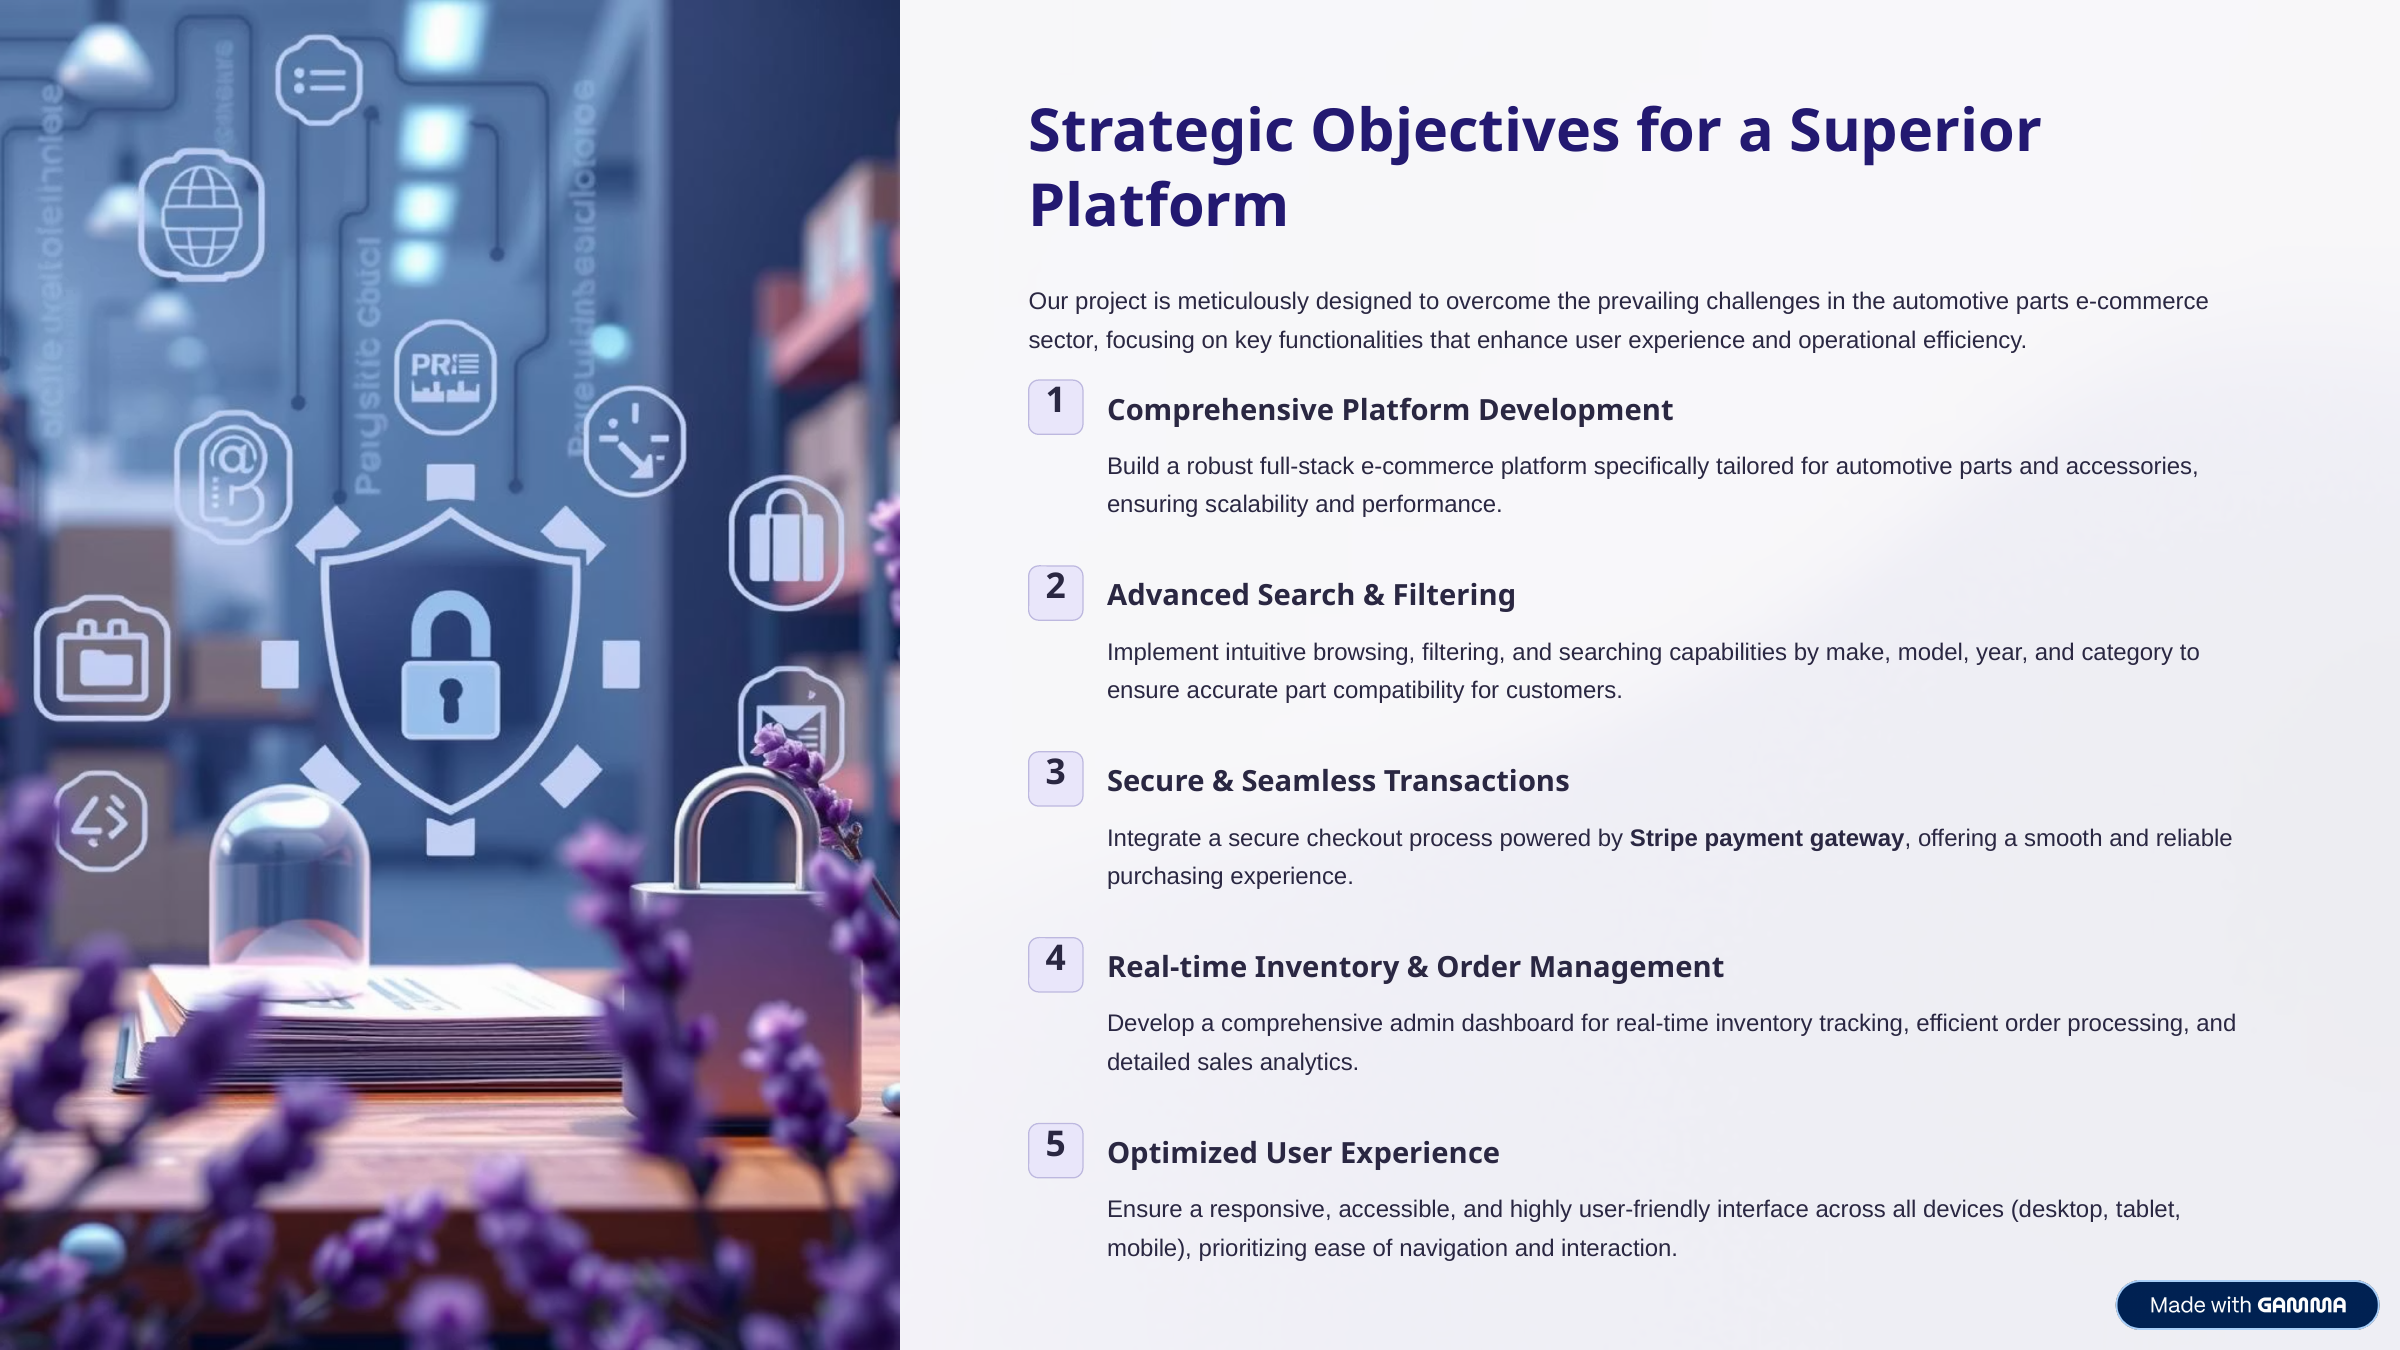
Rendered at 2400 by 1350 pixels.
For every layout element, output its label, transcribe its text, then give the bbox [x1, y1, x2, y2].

text_box Comprehensive Platform Development [1107, 388, 1655, 426]
text_box Our project is meticulously designed to overcome the prevailing challenges in the automotive parts e-commerce sector, focusing on key functionalities that enhance user experience and operational efficiency. [1028, 275, 2272, 353]
picture [2106, 1271, 2389, 1339]
text_box Strategic Objectives for a Superior Platform [1028, 88, 2272, 240]
text_box Advanced Search & Filtering [1107, 574, 1504, 612]
text_box 2 [1037, 570, 1074, 616]
text_box Optimized User Experience [1107, 1131, 1489, 1170]
text_box Ensure a responsive, accessible, and highly user-friendly interface across all devices (desktop, tablet, mobile), prioritizing ease of navigation and interaction. [1107, 1183, 2272, 1262]
text_box Develop a comprehensive admin dashboard for real-time inventory tracking, efficient order processing, and detailed sales analytics. [1107, 998, 2272, 1076]
text_box Integrate a secure checkout process powered by Stripe payment gateway, offering a smooth and reliable purchasing experience. [1107, 812, 2272, 890]
text_box [1028, 751, 1083, 807]
text_box [1028, 937, 1083, 992]
text_box Implement intuitive browsing, filtering, and searching capabilities by make, model, year, and category to ensure accurate part compatibility for customers. [1107, 626, 2272, 704]
text_box 5 [1037, 1128, 1074, 1174]
text_box Secure & Seamless Transactions [1106, 760, 1554, 798]
text_box Build a robust full-stack e-commerce platform specifically tailored for automotive parts and accessories, ensuring scalability and performance. [1107, 440, 2272, 518]
text_box 1 [1037, 384, 1074, 430]
text_box [1028, 1123, 1083, 1178]
text_box Real-time Inventory & Order Management [1106, 945, 1699, 984]
text_box 4 [1037, 942, 1074, 988]
text_box 3 [1037, 756, 1074, 802]
text_box [1028, 380, 1083, 435]
picture [0, 0, 900, 1350]
text_box [1028, 565, 1083, 621]
